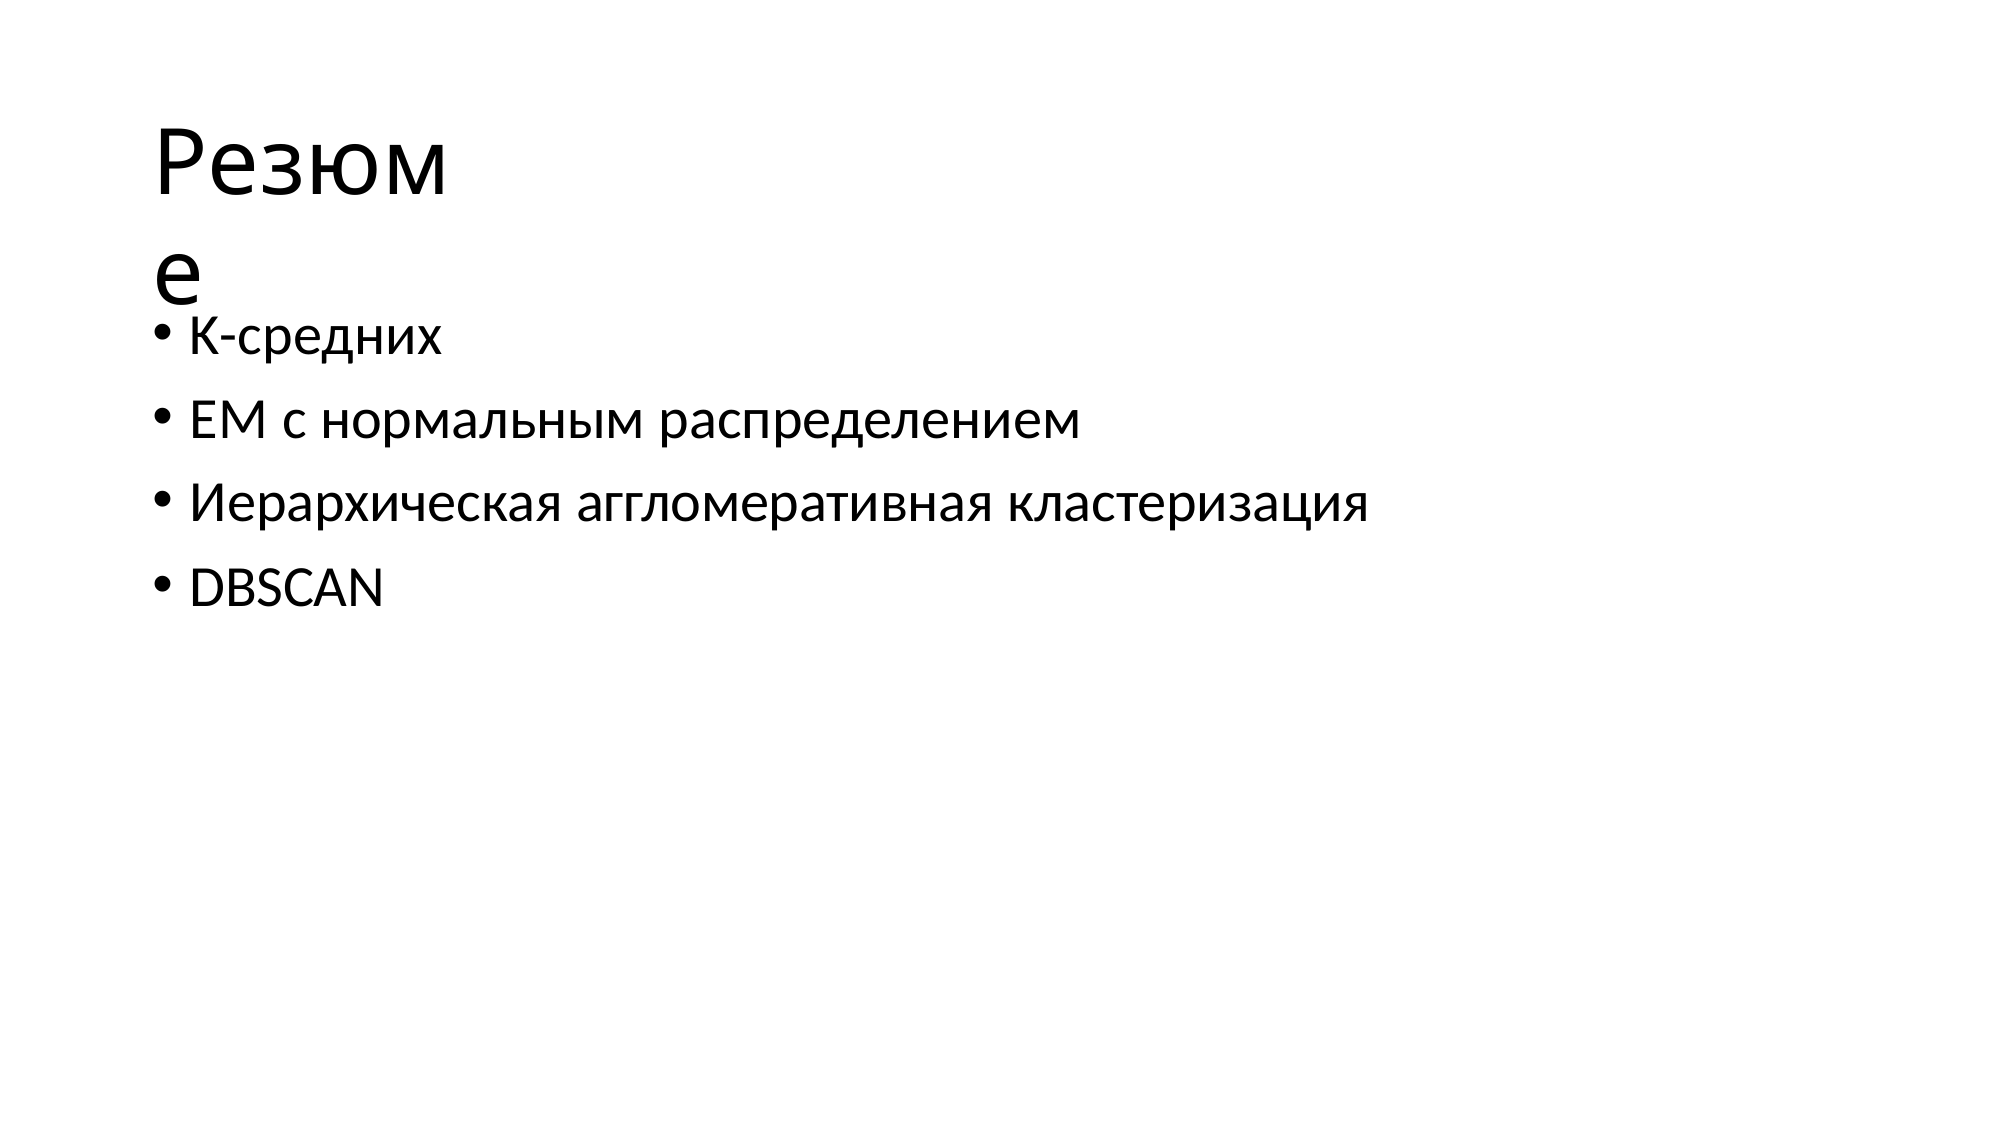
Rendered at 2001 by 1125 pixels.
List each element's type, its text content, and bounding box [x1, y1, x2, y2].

title Резюме [150, 100, 455, 281]
text_box K-средних ЕМ с нормальным распределением Иерархическая аггломеративная кластеризация DBSCAN [150, 281, 1381, 619]
